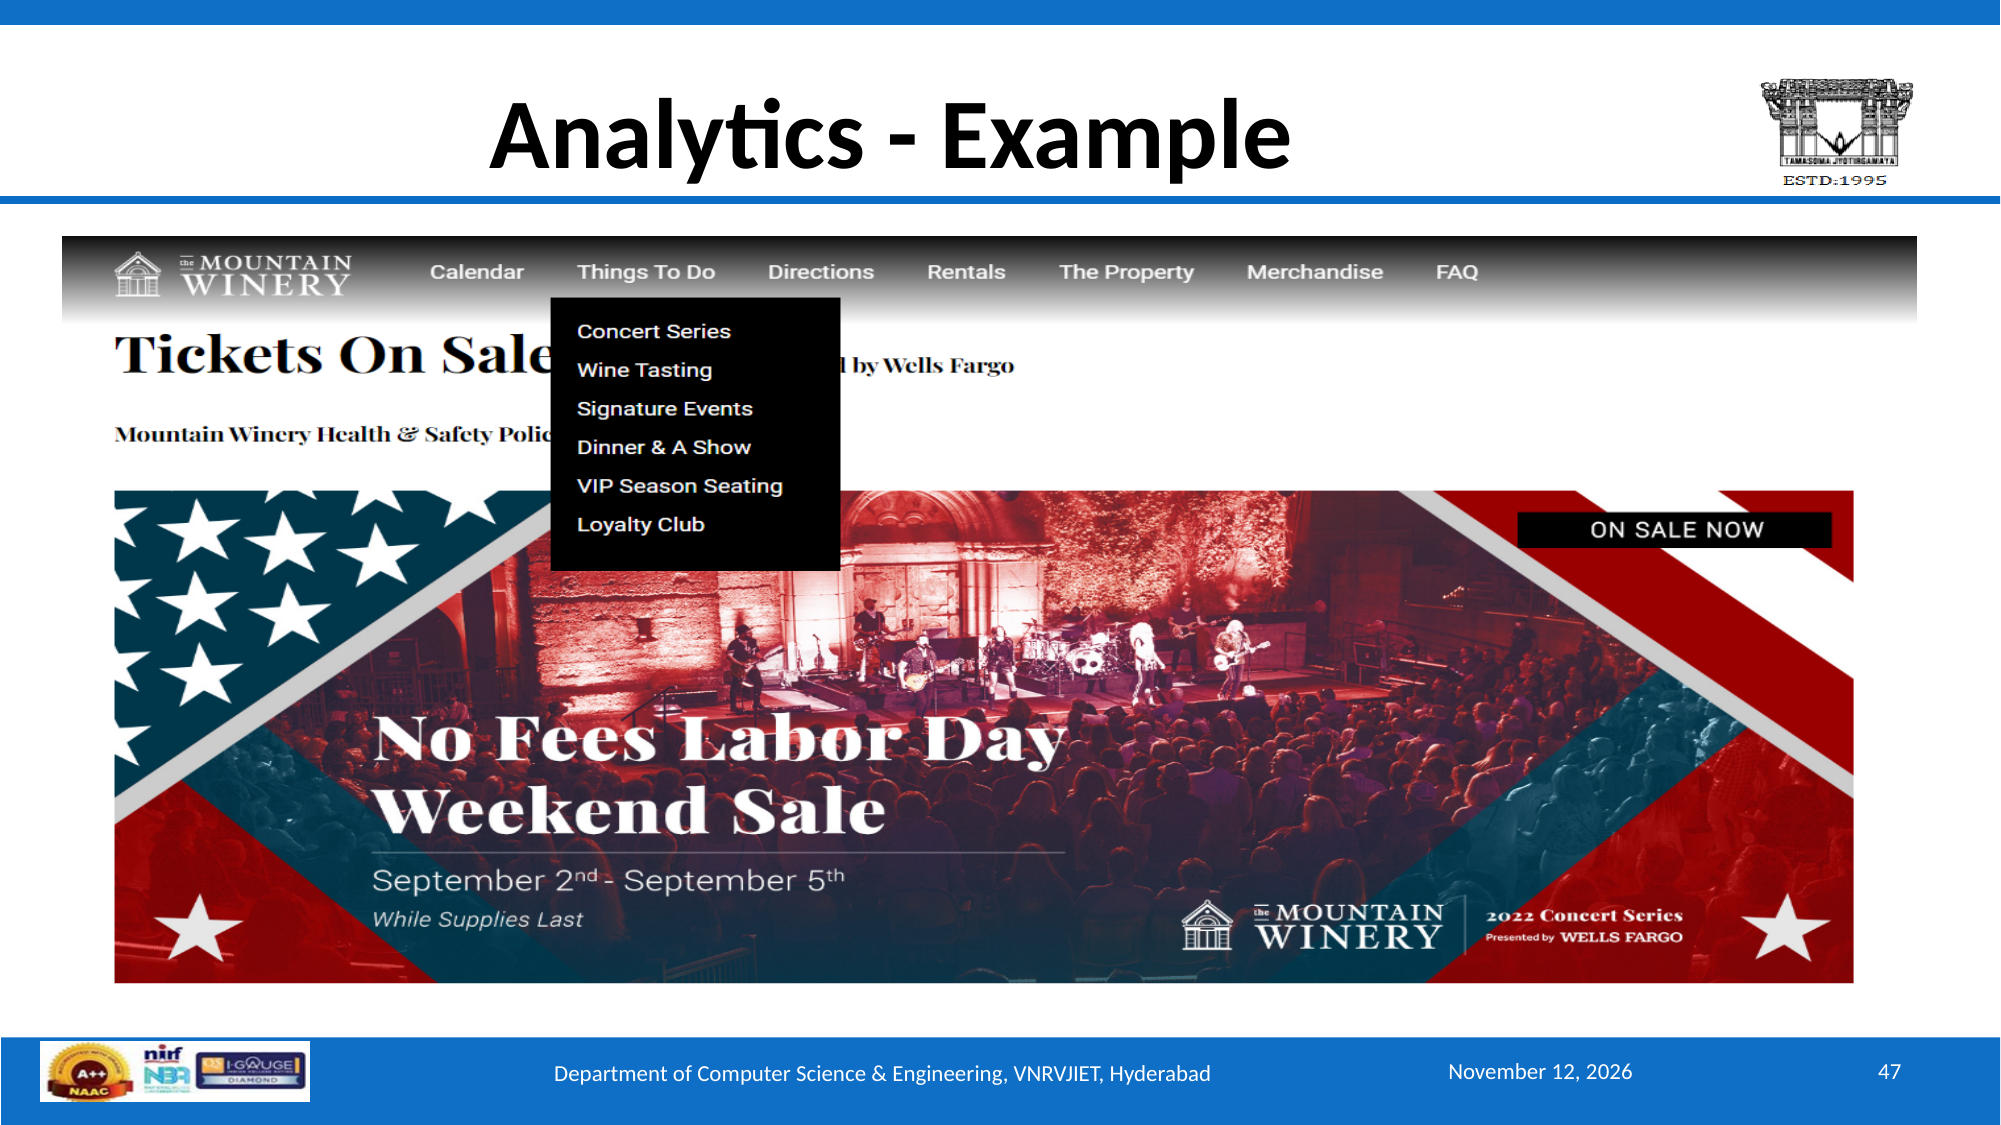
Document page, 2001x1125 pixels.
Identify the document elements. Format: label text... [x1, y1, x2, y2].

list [62, 236, 1917, 1001]
slide_number 47 [1749, 1040, 1917, 1100]
picture [40, 1041, 310, 1102]
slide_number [1433, 1040, 1734, 1100]
picture [1750, 70, 1934, 194]
footer Department of Computer Science & Engineering, VNRVJIET, Hyderabad [333, 1041, 1434, 1102]
title Analytics - Example [33, 57, 1750, 200]
